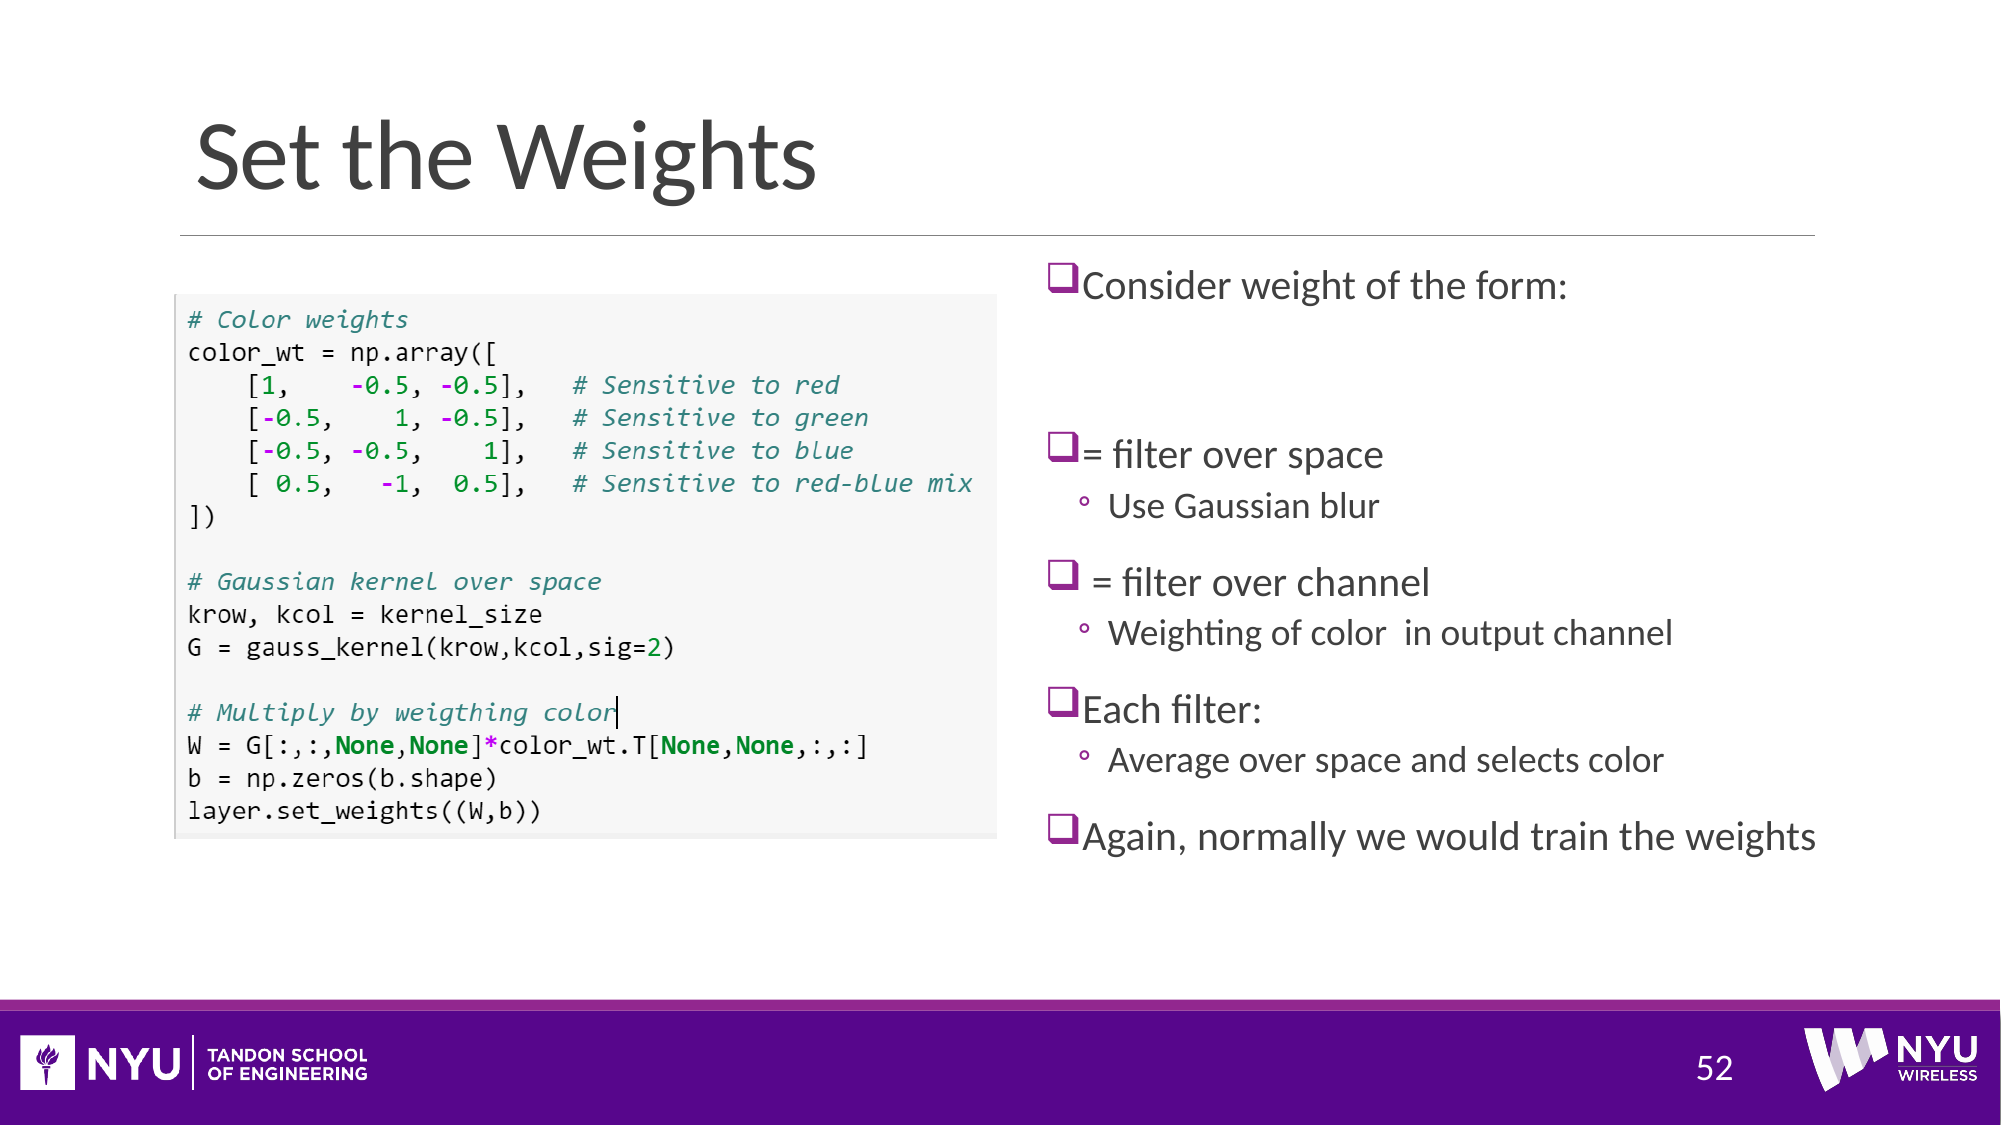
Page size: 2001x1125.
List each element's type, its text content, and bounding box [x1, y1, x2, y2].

picture [168, 293, 997, 839]
title Set the Weights [180, 47, 1830, 218]
slide_number 52 [1533, 1035, 1749, 1096]
